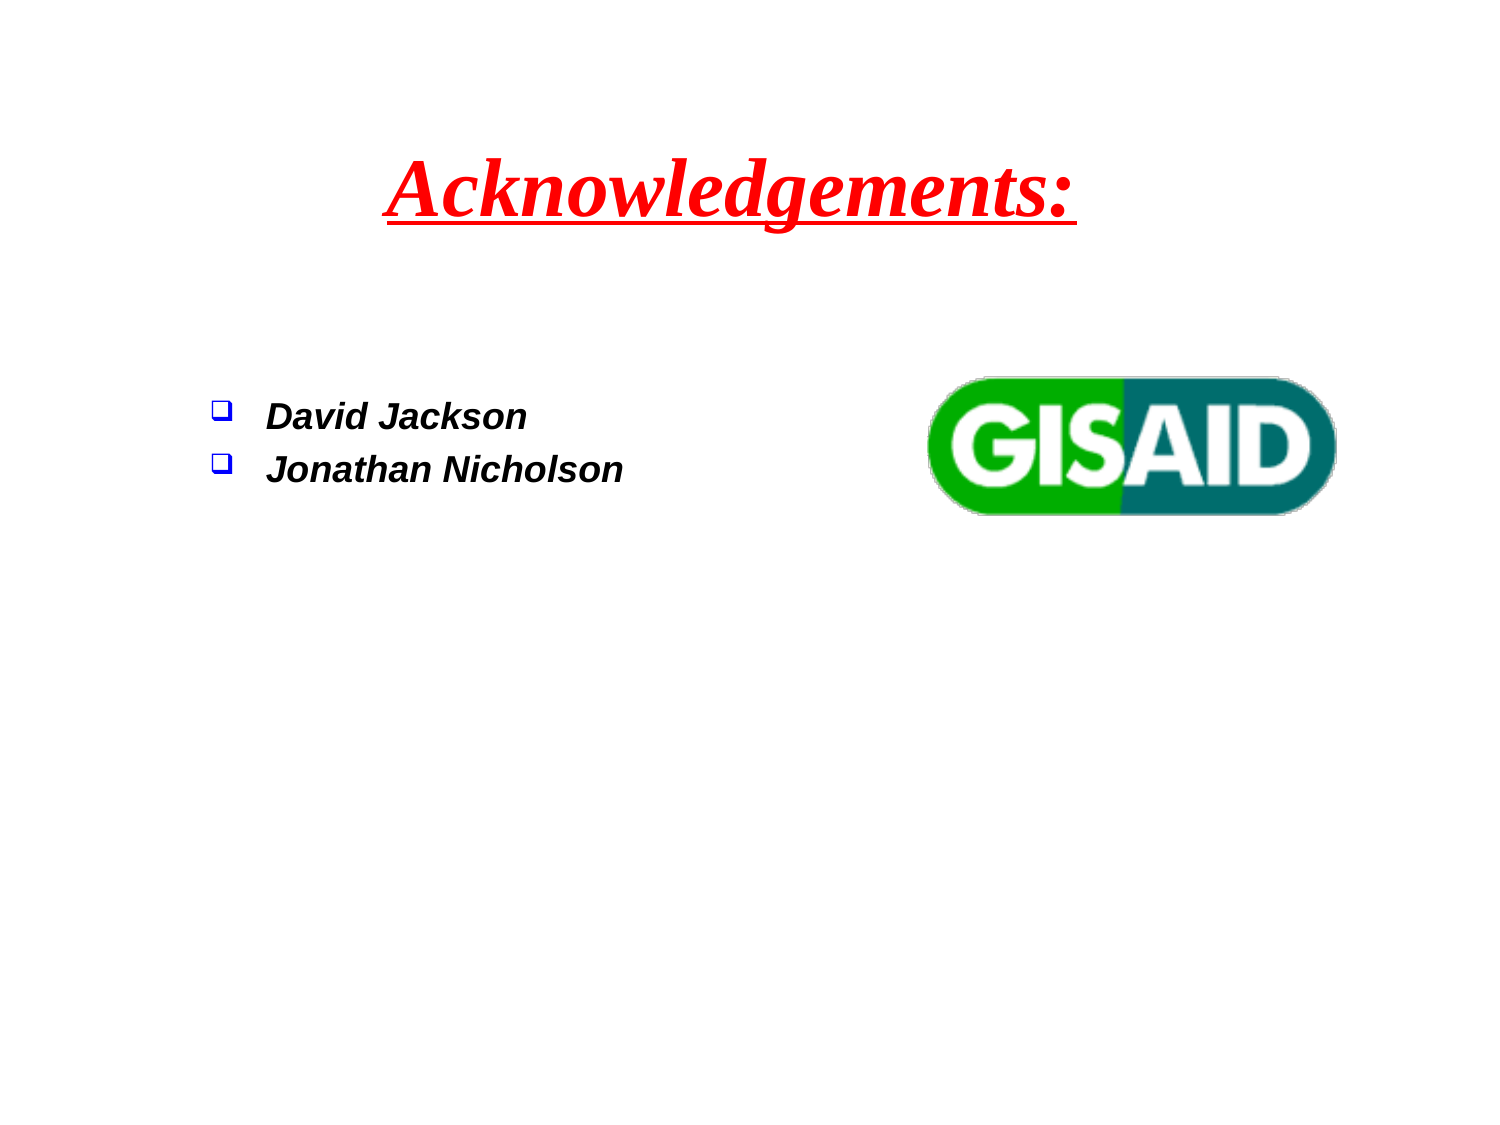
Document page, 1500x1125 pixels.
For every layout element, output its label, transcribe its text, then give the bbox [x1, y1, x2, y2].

text_box Acknowledgements: [371, 125, 1120, 240]
picture [926, 373, 1339, 518]
text_box David Jackson Jonathan Nicholson [194, 385, 892, 744]
